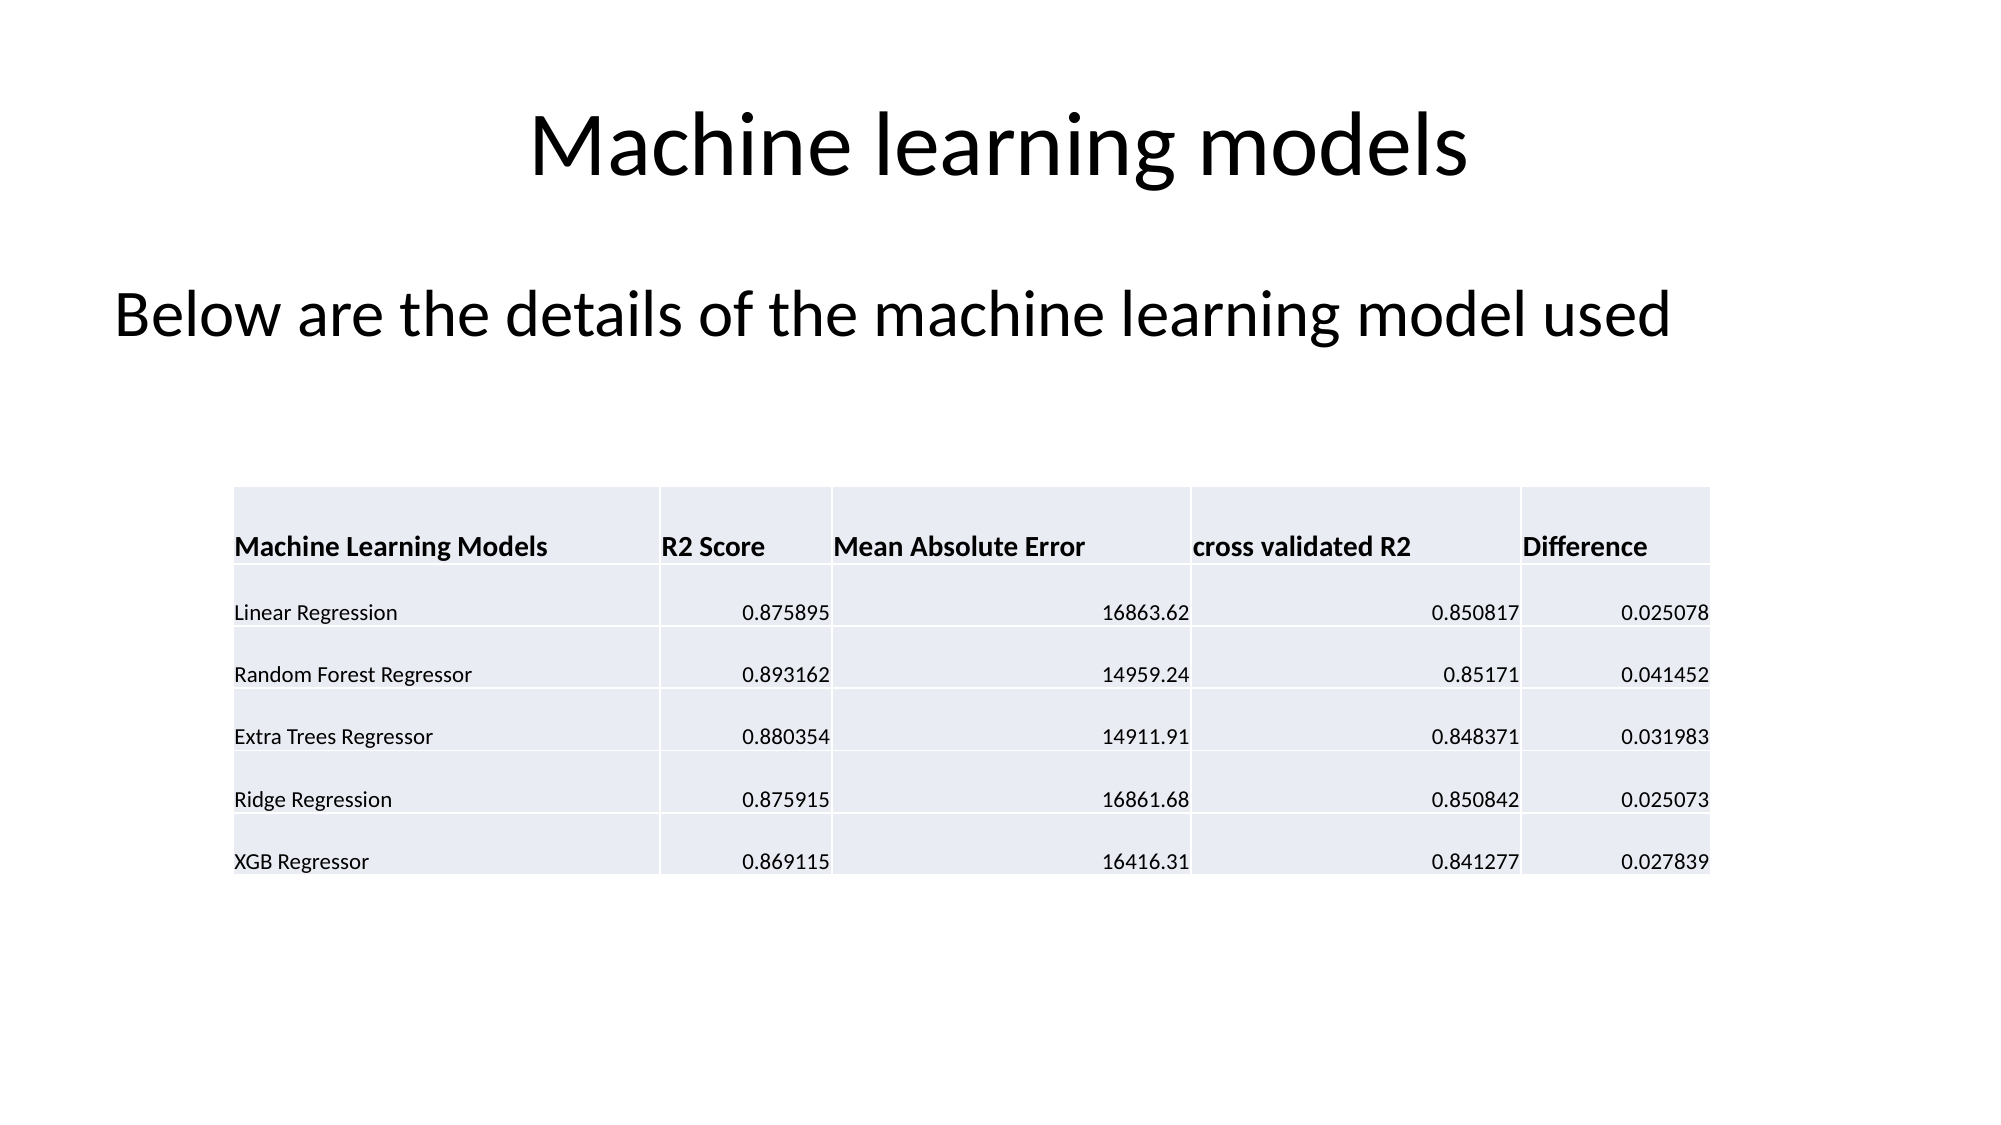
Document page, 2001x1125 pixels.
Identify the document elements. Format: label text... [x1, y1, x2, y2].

table_header Difference [1522, 487, 1710, 563]
table_cell 14959.24 [833, 627, 1190, 687]
table_cell Extra Trees Regressor [234, 689, 659, 750]
table_cell 0.041452 [1522, 627, 1710, 687]
table_cell 0.869115 [661, 814, 831, 874]
table_cell 0.841277 [1192, 814, 1520, 874]
table_cell 0.875895 [661, 565, 831, 625]
table_cell 0.027839 [1522, 814, 1710, 874]
table_cell 0.85171 [1192, 627, 1520, 687]
table_cell XGB Regressor [234, 814, 659, 874]
table_cell 0.850842 [1192, 751, 1520, 812]
table_cell 0.025078 [1522, 565, 1710, 625]
table_cell 0.031983 [1522, 689, 1710, 750]
table_cell 0.025073 [1522, 751, 1710, 812]
table_header Machine Learning Models [234, 487, 659, 563]
table_header cross validated R2 [1192, 487, 1520, 563]
table_cell 0.880354 [661, 689, 831, 750]
table_cell 16416.31 [833, 814, 1190, 874]
title Machine learning models [99, 45, 1900, 233]
table_cell 0.848371 [1192, 689, 1520, 750]
table_header Mean Absolute Error [833, 487, 1190, 563]
table_cell Ridge Regression [234, 751, 659, 812]
table_cell 14911.91 [833, 689, 1190, 750]
table_cell Linear Regression [234, 565, 659, 625]
list Below are the details of the machine learning model used [99, 262, 1900, 1005]
table_cell 16863.62 [833, 565, 1190, 625]
table_cell 16861.68 [833, 751, 1190, 812]
table_cell 0.875915 [661, 751, 831, 812]
table_cell 0.850817 [1192, 565, 1520, 625]
table_header R2 Score [661, 487, 831, 563]
table_cell 0.893162 [661, 627, 831, 687]
table_cell Random Forest Regressor [234, 627, 659, 687]
